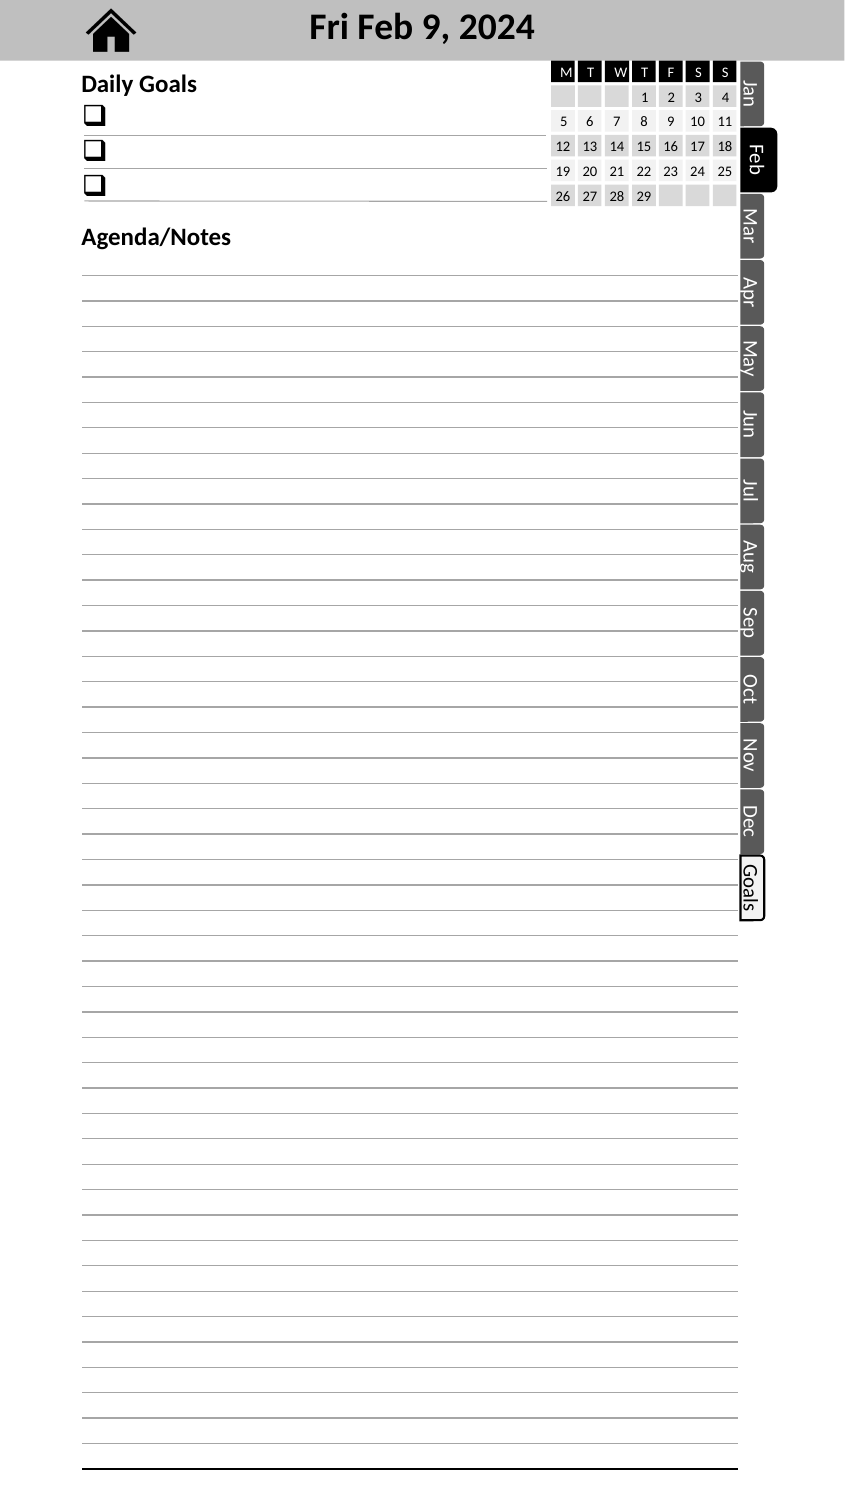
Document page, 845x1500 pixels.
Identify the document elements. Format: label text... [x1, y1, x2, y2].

list Fri Feb 9, 2024 [190, 0, 655, 61]
picture [82, 1, 140, 59]
